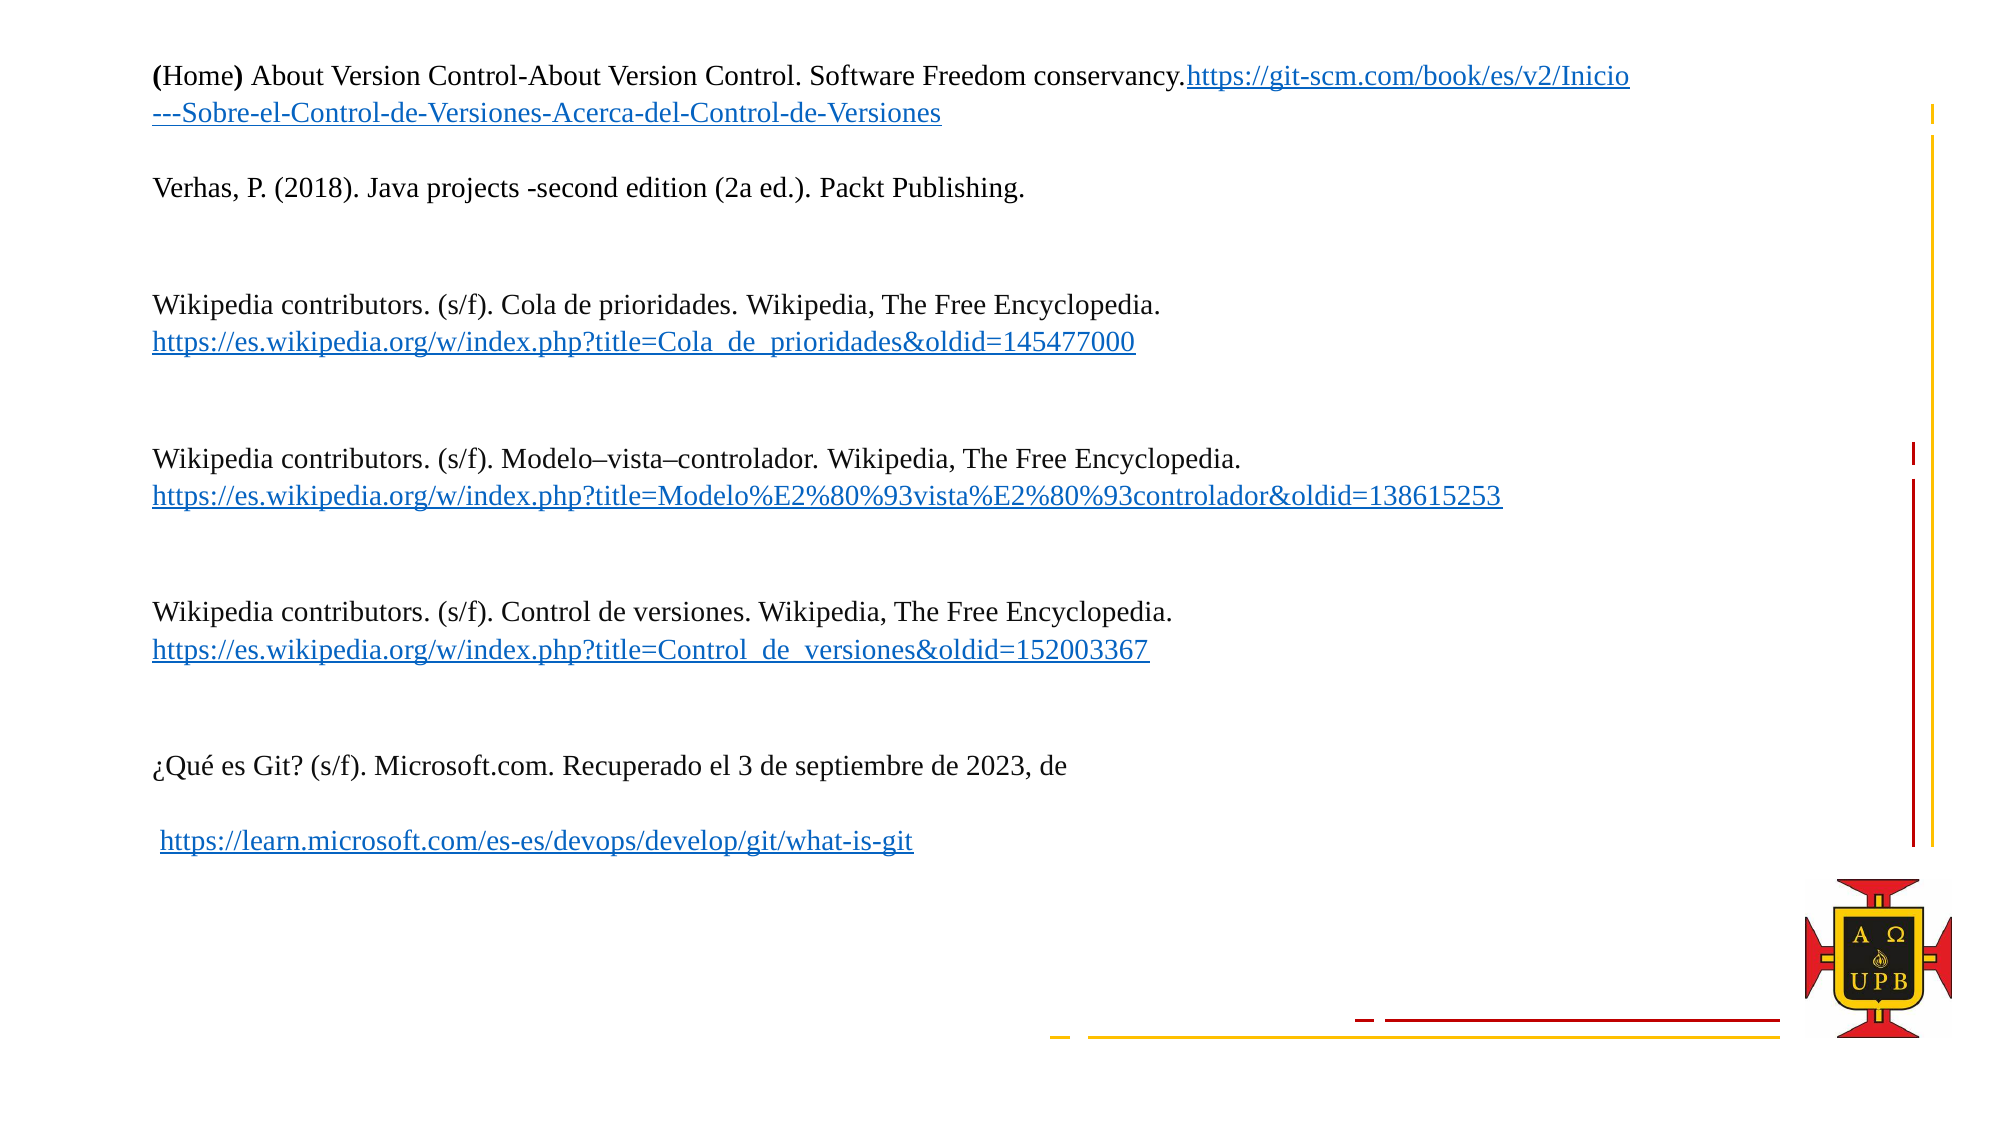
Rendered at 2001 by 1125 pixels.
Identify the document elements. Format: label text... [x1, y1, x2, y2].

picture [1805, 879, 1952, 1038]
list (Home) About Version Control-About Version Control. Software Freedom conservancy.https://git-scm.com/book/es/v2/Inicio---Sobre-el-Control-de-Versiones-Acerca-del-Control-de-Versiones Verhas, P. (2018). Java projects -second edition (2a ed.). Packt Publishing. Wikipedia contributors. (s/f). Cola de prioridades. Wikipedia, The Free Encyclopedia. https://es.wikipedia.org/w/index.php?title=Cola_de_prioridades&oldid=145477000 Wikipedia contributors. (s/f). Modelo–vista–controlador. Wikipedia, The Free Encyclopedia. https://es.wikipedia.org/w/index.php?title=Modelo%E2%80%93vista%E2%80%93controlador&oldid=138615253 Wikipedia contributors. (s/f). Control de versiones. Wikipedia, The Free Encyclopedia. https://es.wikipedia.org/w/index.php?title=Control_de_versiones&oldid=152003367 ¿Qué es Git? (s/f). Microsoft.com. Recuperado el 3 de septiembre de 2023, de https://learn.microsoft.com/es-es/devops/develop/git/what-is-git [137, 46, 1863, 1079]
